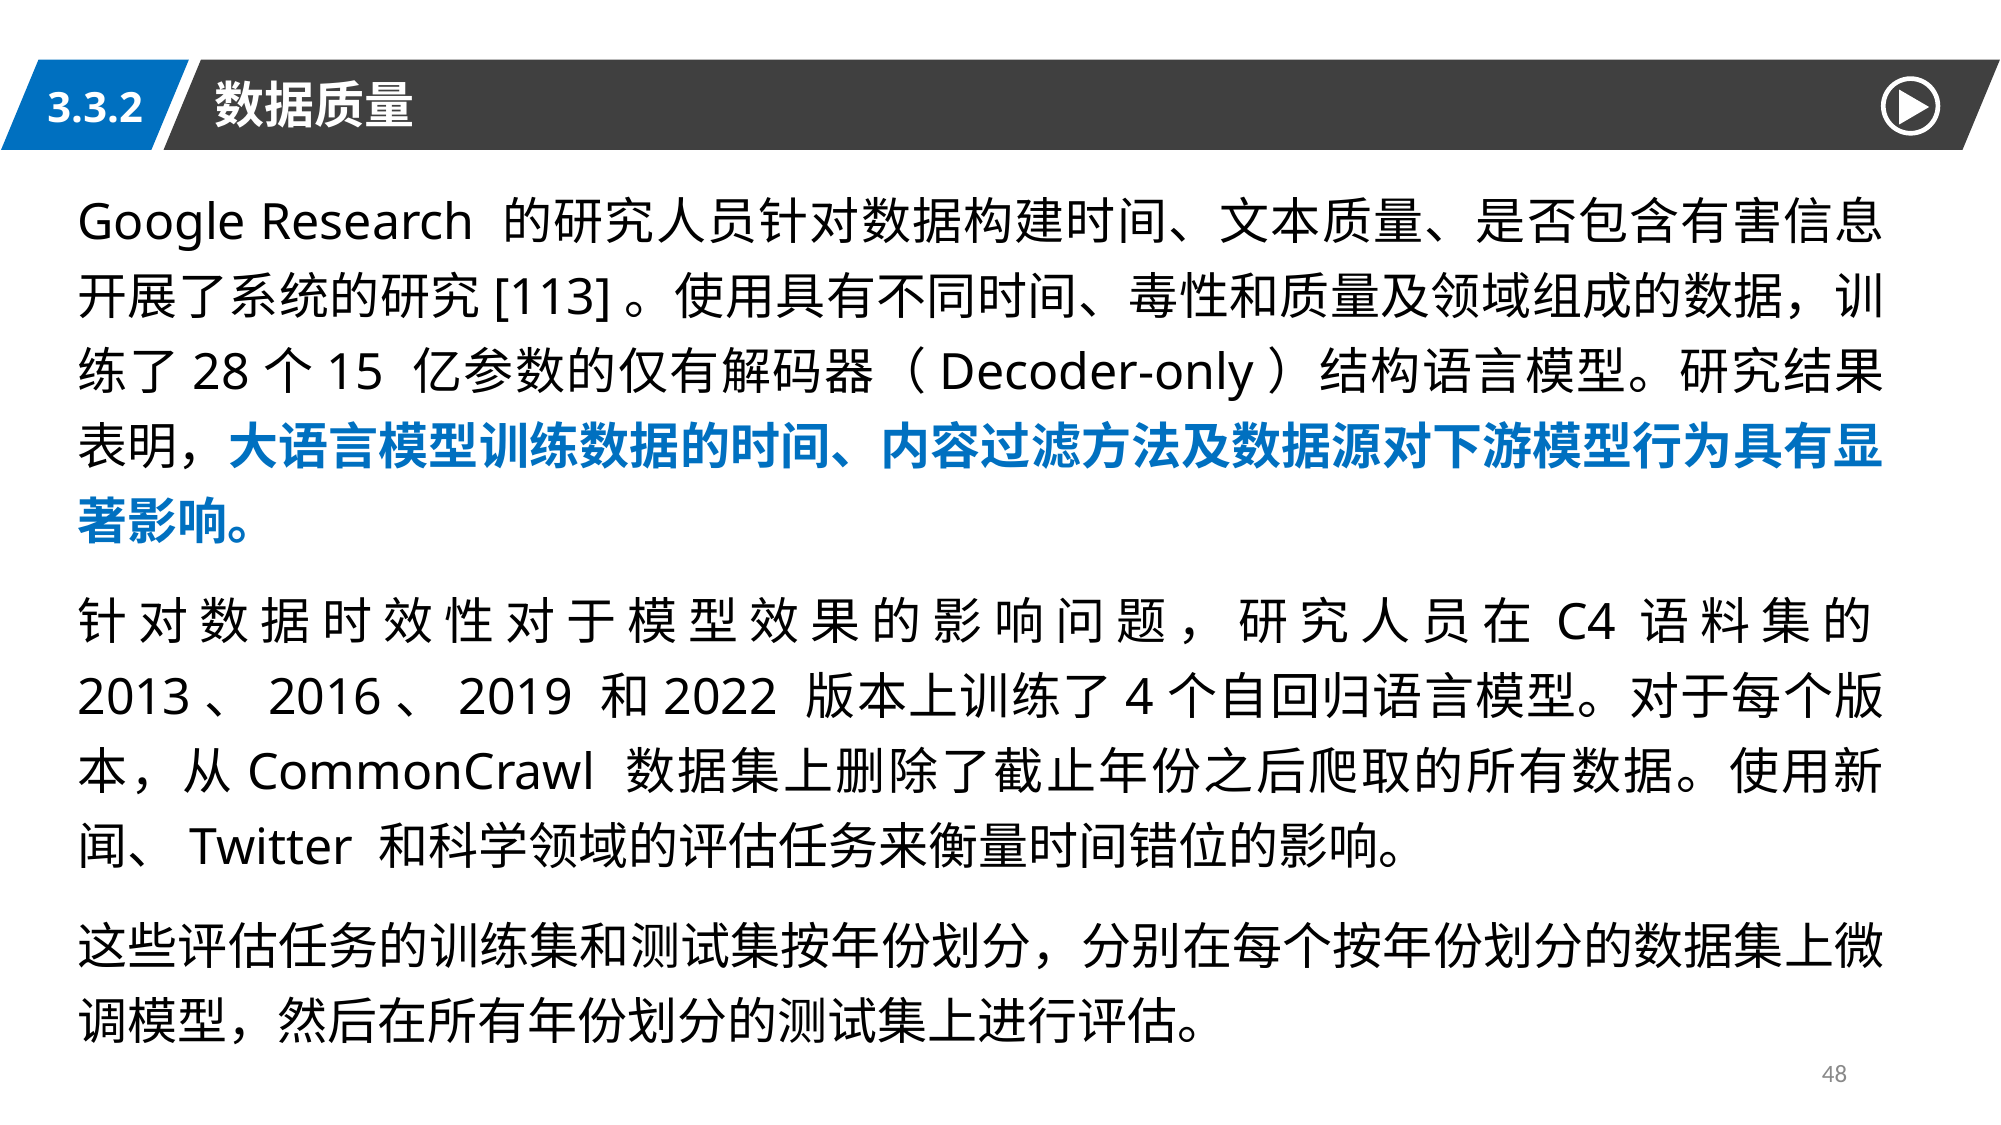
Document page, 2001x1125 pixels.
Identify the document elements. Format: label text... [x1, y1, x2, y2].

text_box [1, 89, 157, 150]
text_box 3.3.2 [26, 73, 164, 138]
text_box 数据质量 [199, 66, 430, 142]
text_box [32, 59, 189, 120]
text_box Google Research 的研究人员针对数据构建时间、文本质量、是否包含有害信息开展了系统的研究[113]。使用具有不同时间、毒性和质量及领域组成的数据，训练了28个15 亿参数的仅有解码器（Decoder-only）结构语言模型。研究结果表明，大语言模型训练数据的时间、内容过滤方法及数据源对下游模型行为具有显著影响。 针对数据时效性对于模型效果的影响问题，研究人员在C4语料集的2013、2016、2019 和2022 版本上训练了4个自回归语言模型。对于每个版本，从CommonCrawl 数据集上删除了截止年份之后爬取的所有数据。使用新闻、Twitter 和科学领域的评估任务来衡量时间错位的影响。 这些评估任务的训练集和测试集按年份划分，分别在每个按年份划分的数据集上微调模型，然后在所有年份划分的测试集上进行评估。 [62, 167, 1900, 1057]
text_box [1883, 78, 1939, 134]
slide_number 48 [1412, 1057, 1863, 1103]
text_box [163, 59, 2000, 150]
